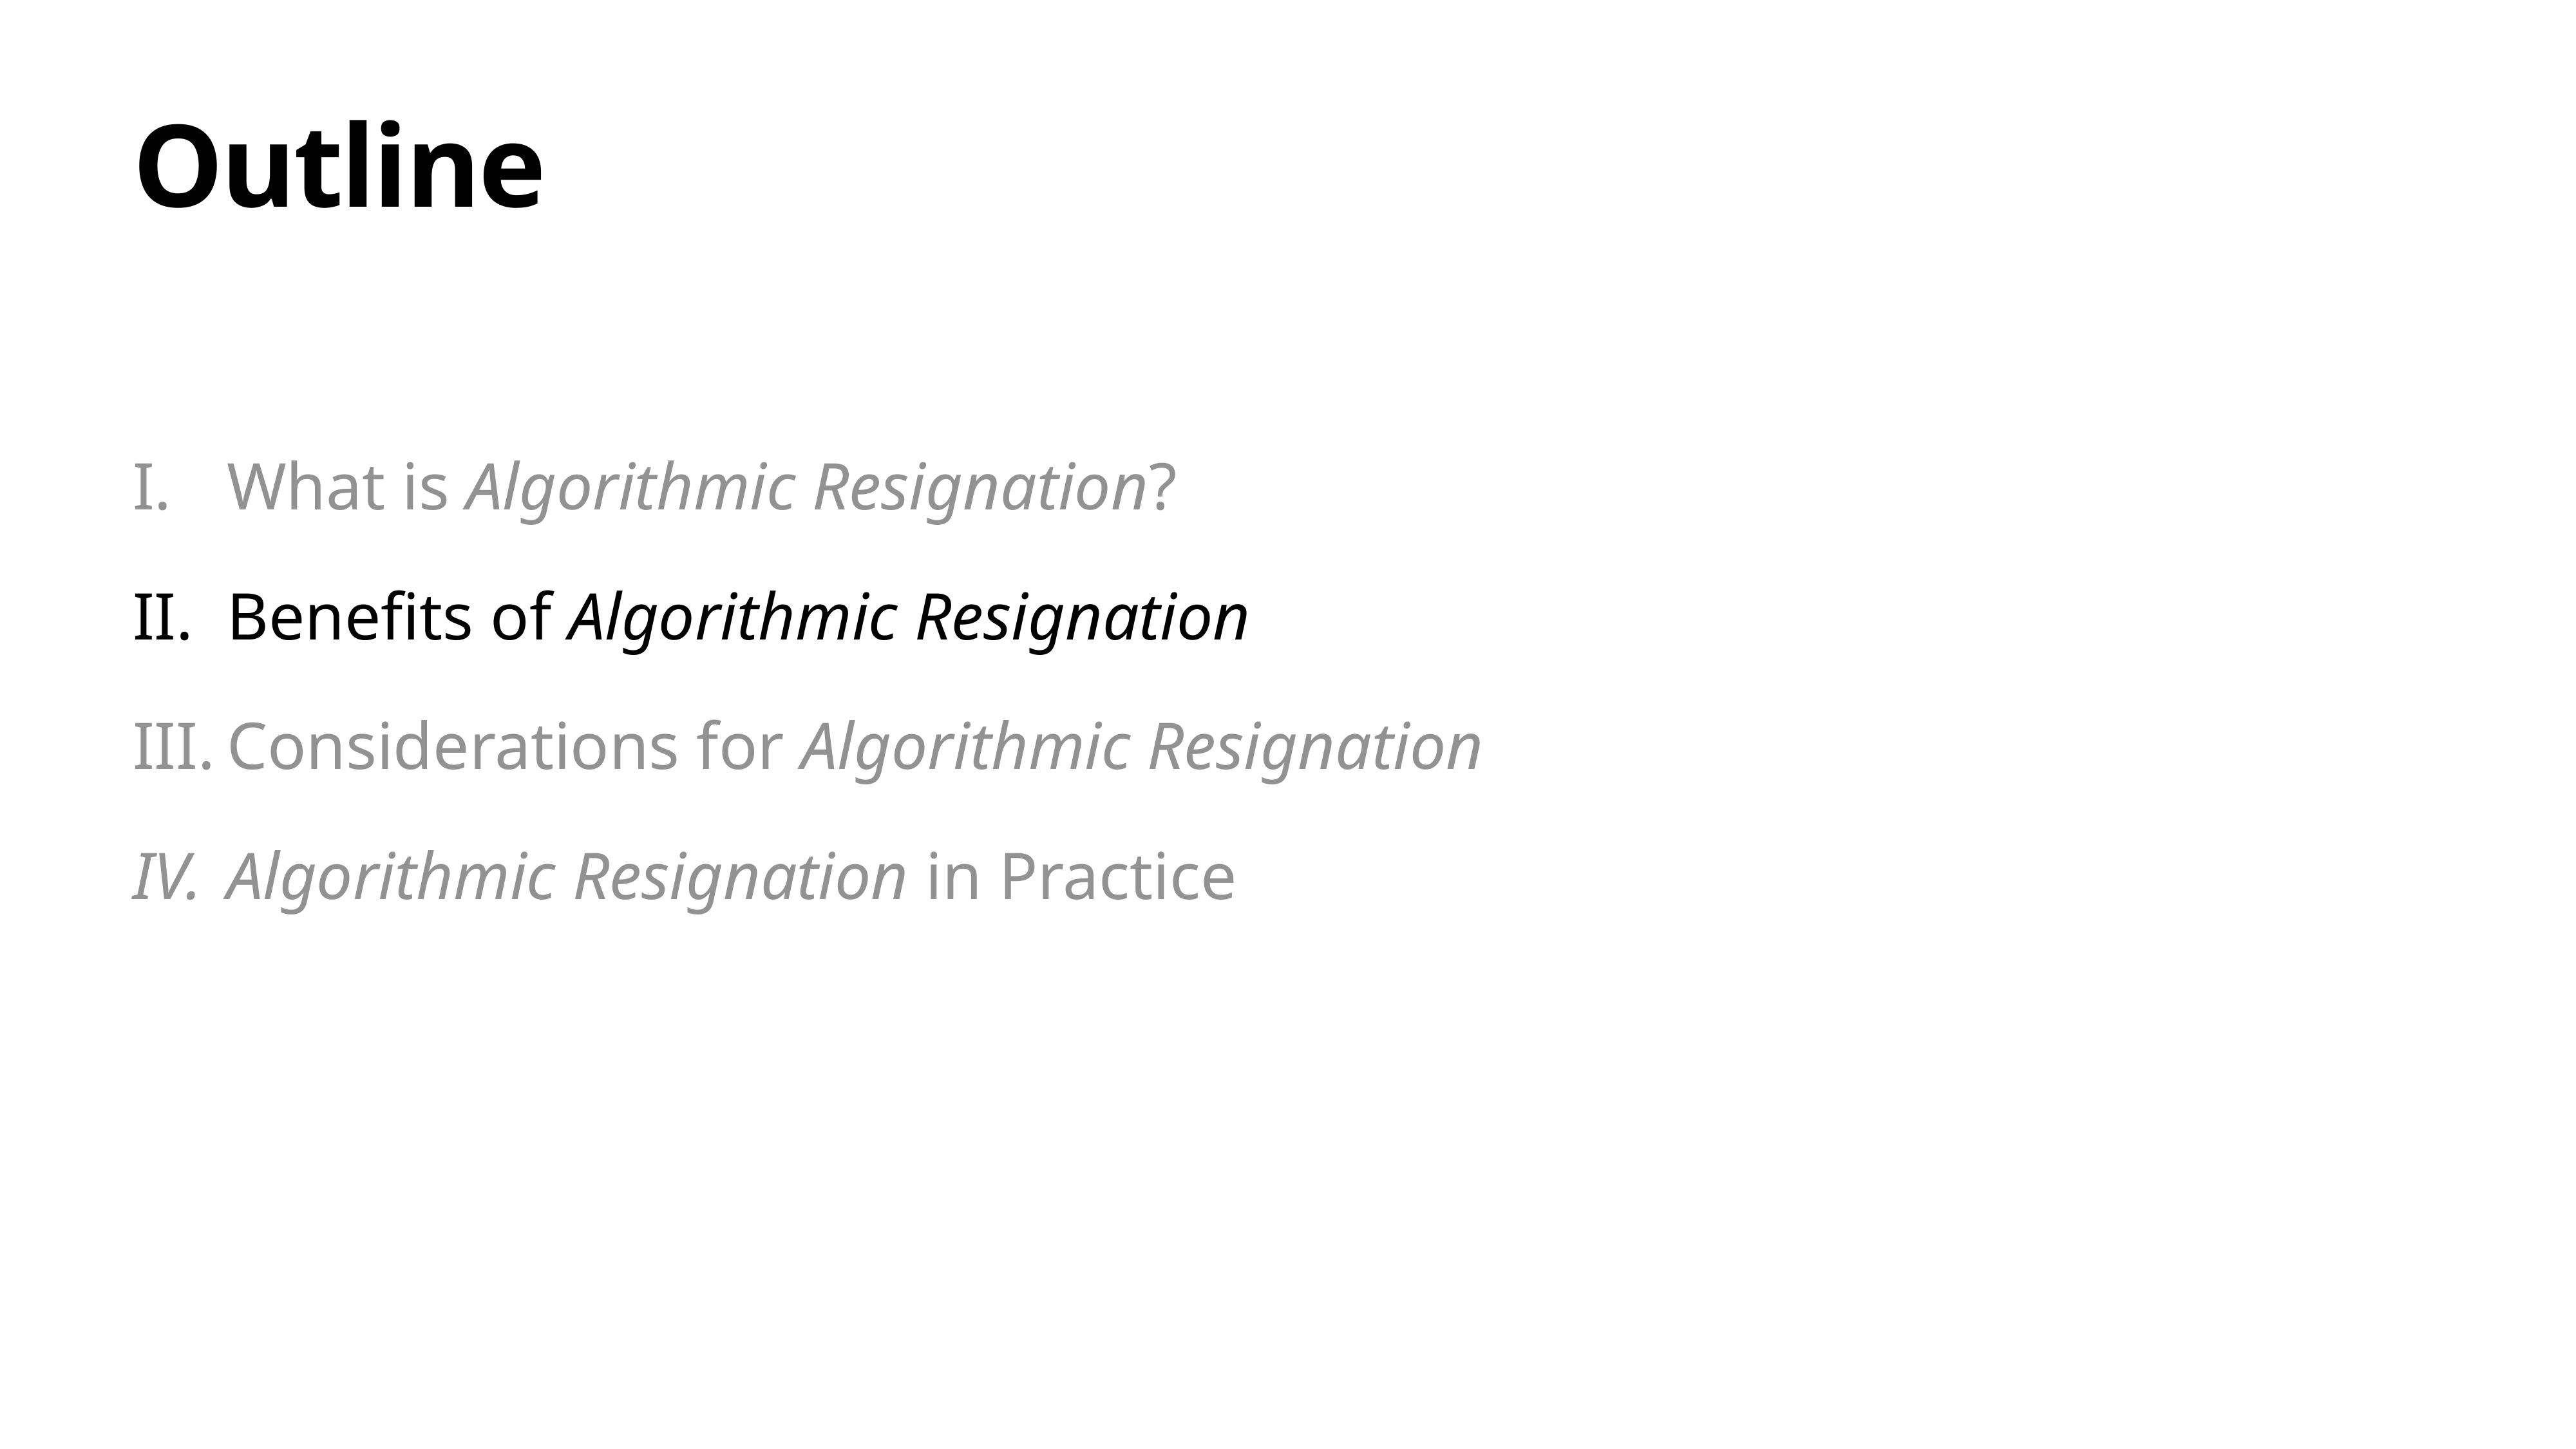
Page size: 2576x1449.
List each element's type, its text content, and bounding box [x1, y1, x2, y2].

title Outline [127, 113, 2449, 266]
list What is Algorithmic Resignation? Benefits of Algorithmic Resignation Considerations for Algorithmic Resignation Algorithmic Resignation in Practice [127, 448, 2449, 1321]
